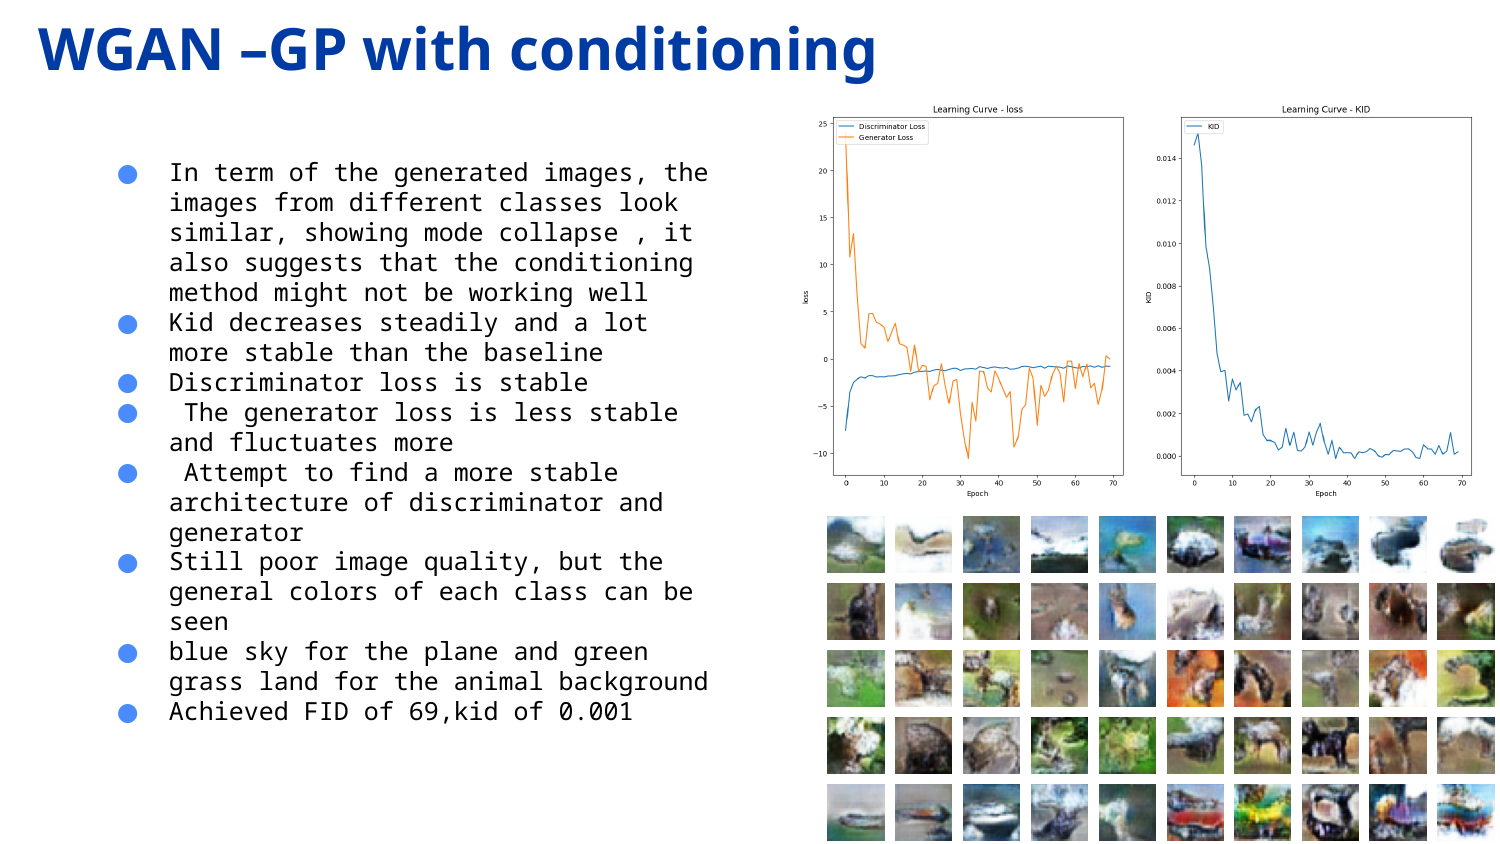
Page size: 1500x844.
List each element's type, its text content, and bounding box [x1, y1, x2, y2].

picture [796, 100, 1477, 502]
list In term of the generated images, the images from different classes look similar, showing mode collapse , it also suggests that the conditioning method might not be working well Kid decreases steadily and a lot more stable than the baseline Discriminator loss is stable The generator loss is less stable and fluctuates more Attempt to find a more stable architecture of discriminator and generator Still poor image quality, but the general colors of each class can be seen blue sky for the plane and green grass land for the animal background Achieved FID of 69,kid of 0.001 [79, 141, 730, 703]
picture [820, 510, 1500, 844]
title WGAN –GP with conditioning [23, 0, 1436, 92]
